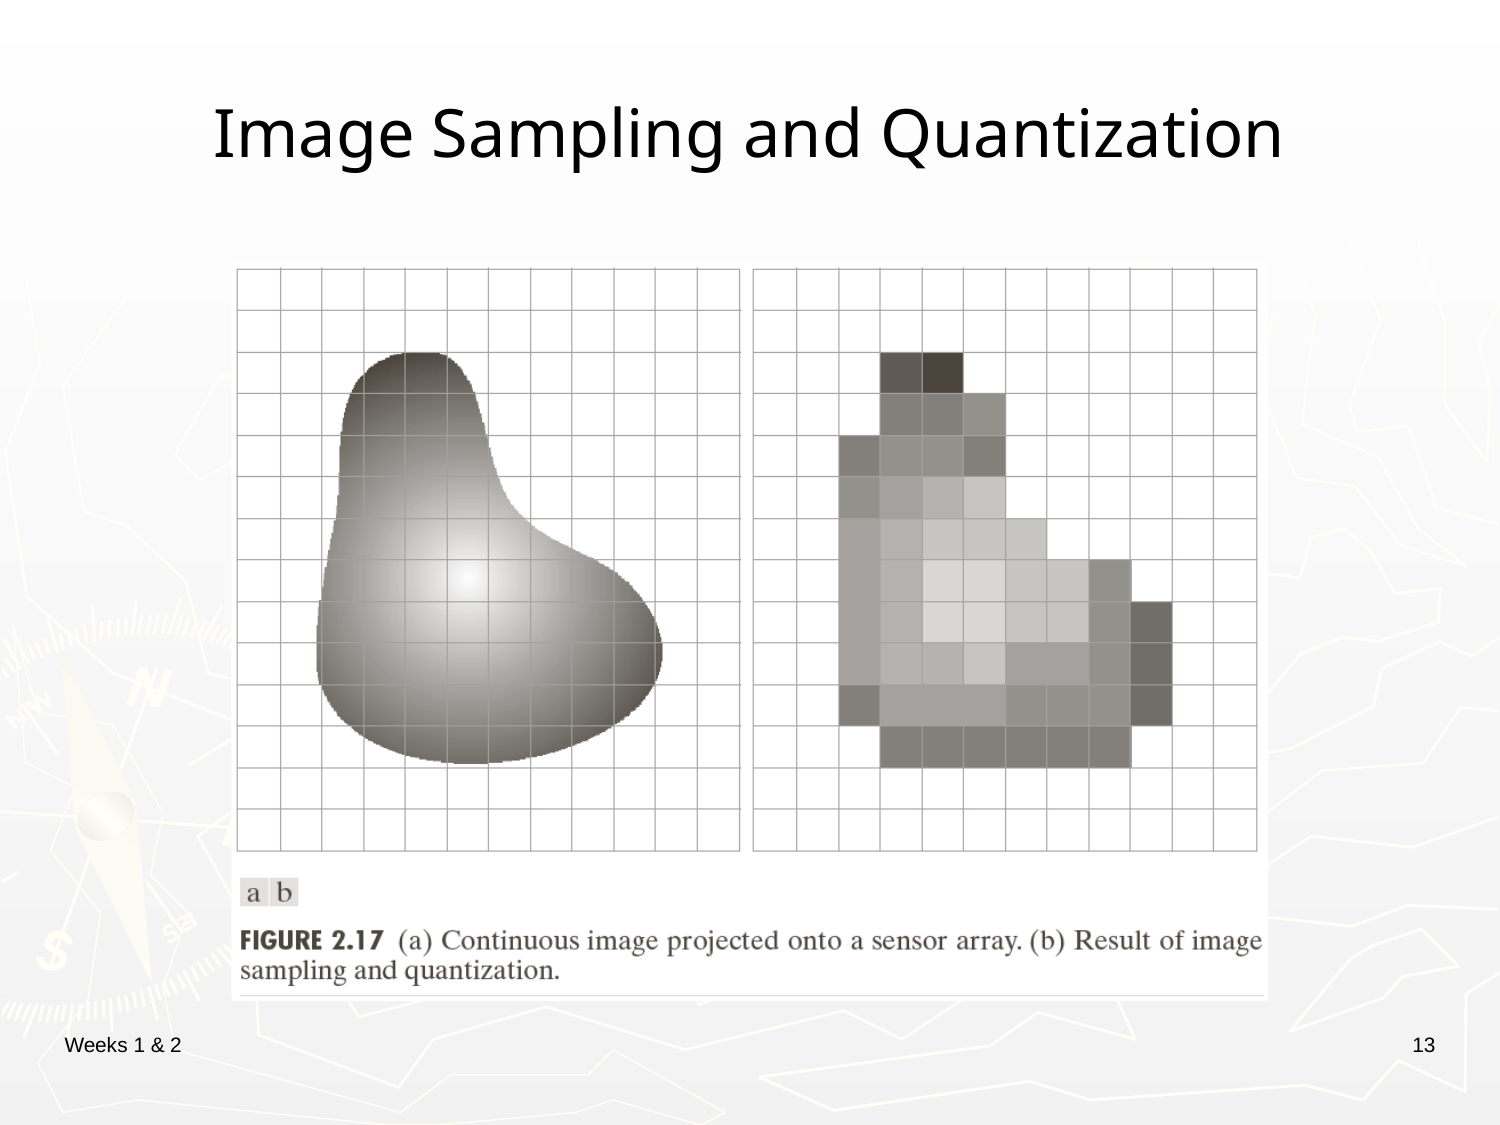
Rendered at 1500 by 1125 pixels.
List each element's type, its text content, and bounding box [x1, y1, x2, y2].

slide_number 13 [1074, 1024, 1451, 1103]
title Image Sampling and Quantization [49, 37, 1451, 226]
slide_number Weeks 1 & 2 [49, 1024, 426, 1103]
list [231, 262, 1269, 1001]
